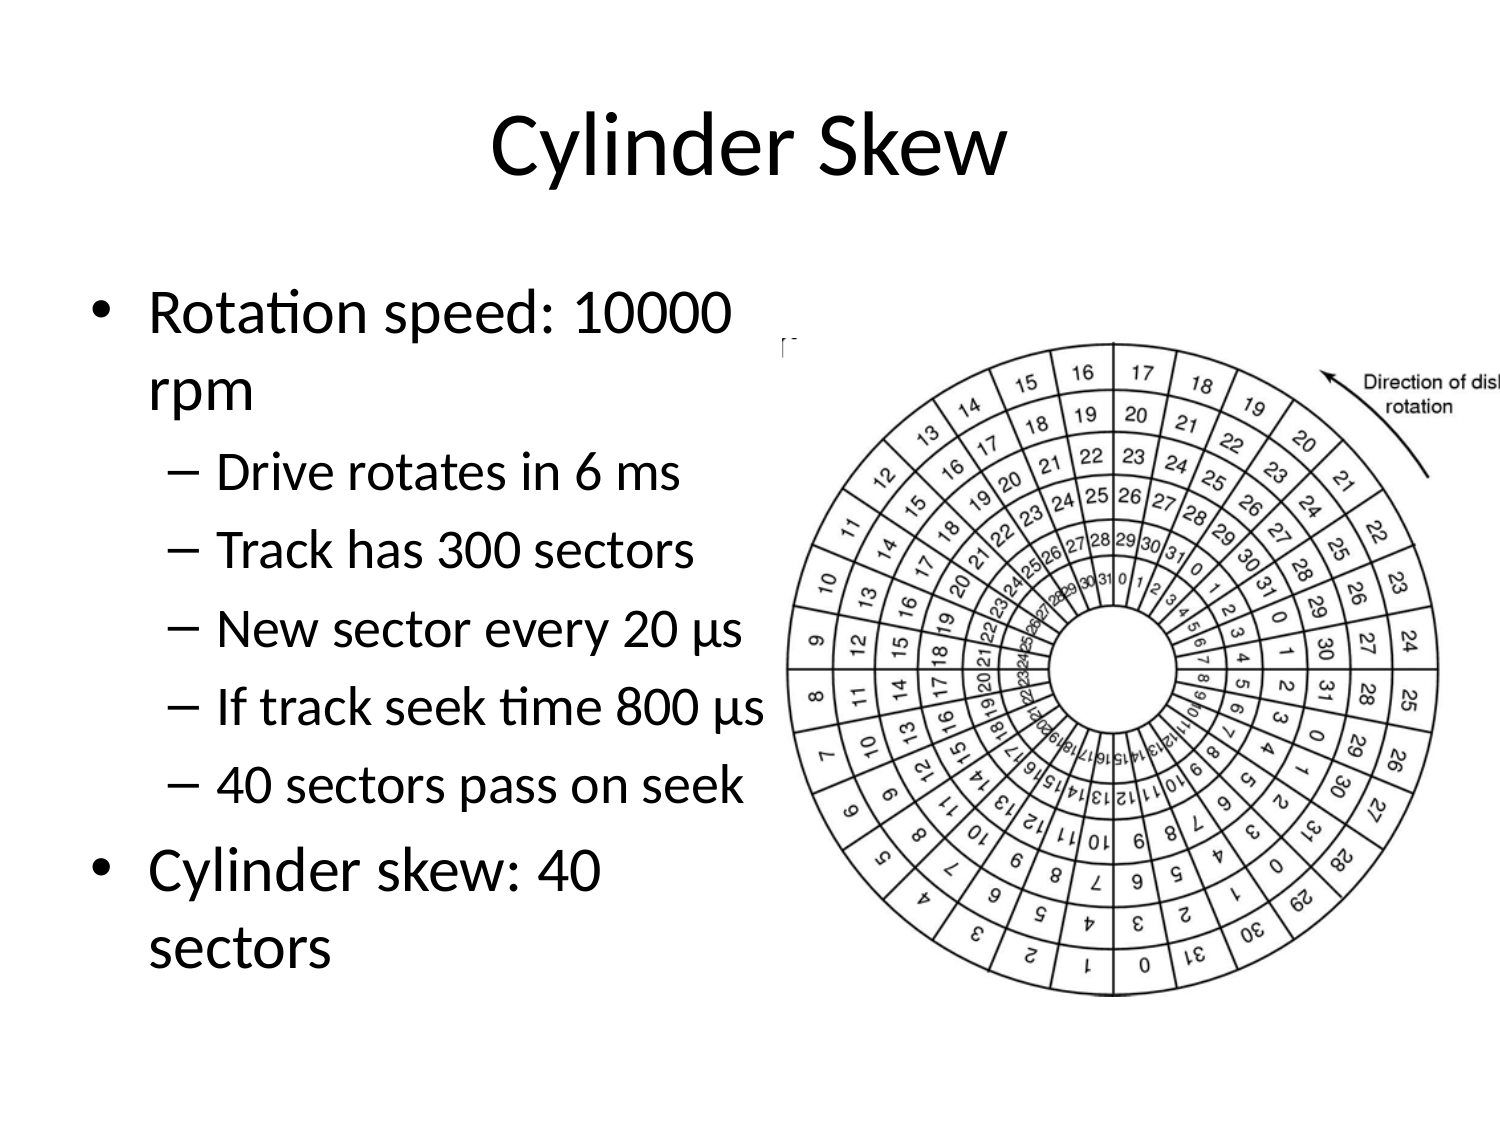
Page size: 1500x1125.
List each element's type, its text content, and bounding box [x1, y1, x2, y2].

list Rotation speed: 10000 rpm Drive rotates in 6 ms Track has 300 sectors New sector every 20 μs If track seek time 800 μs 40 sectors pass on seek Cylinder skew: 40 sectors [75, 262, 783, 1005]
picture [782, 337, 1500, 997]
title Cylinder Skew [75, 45, 1425, 233]
